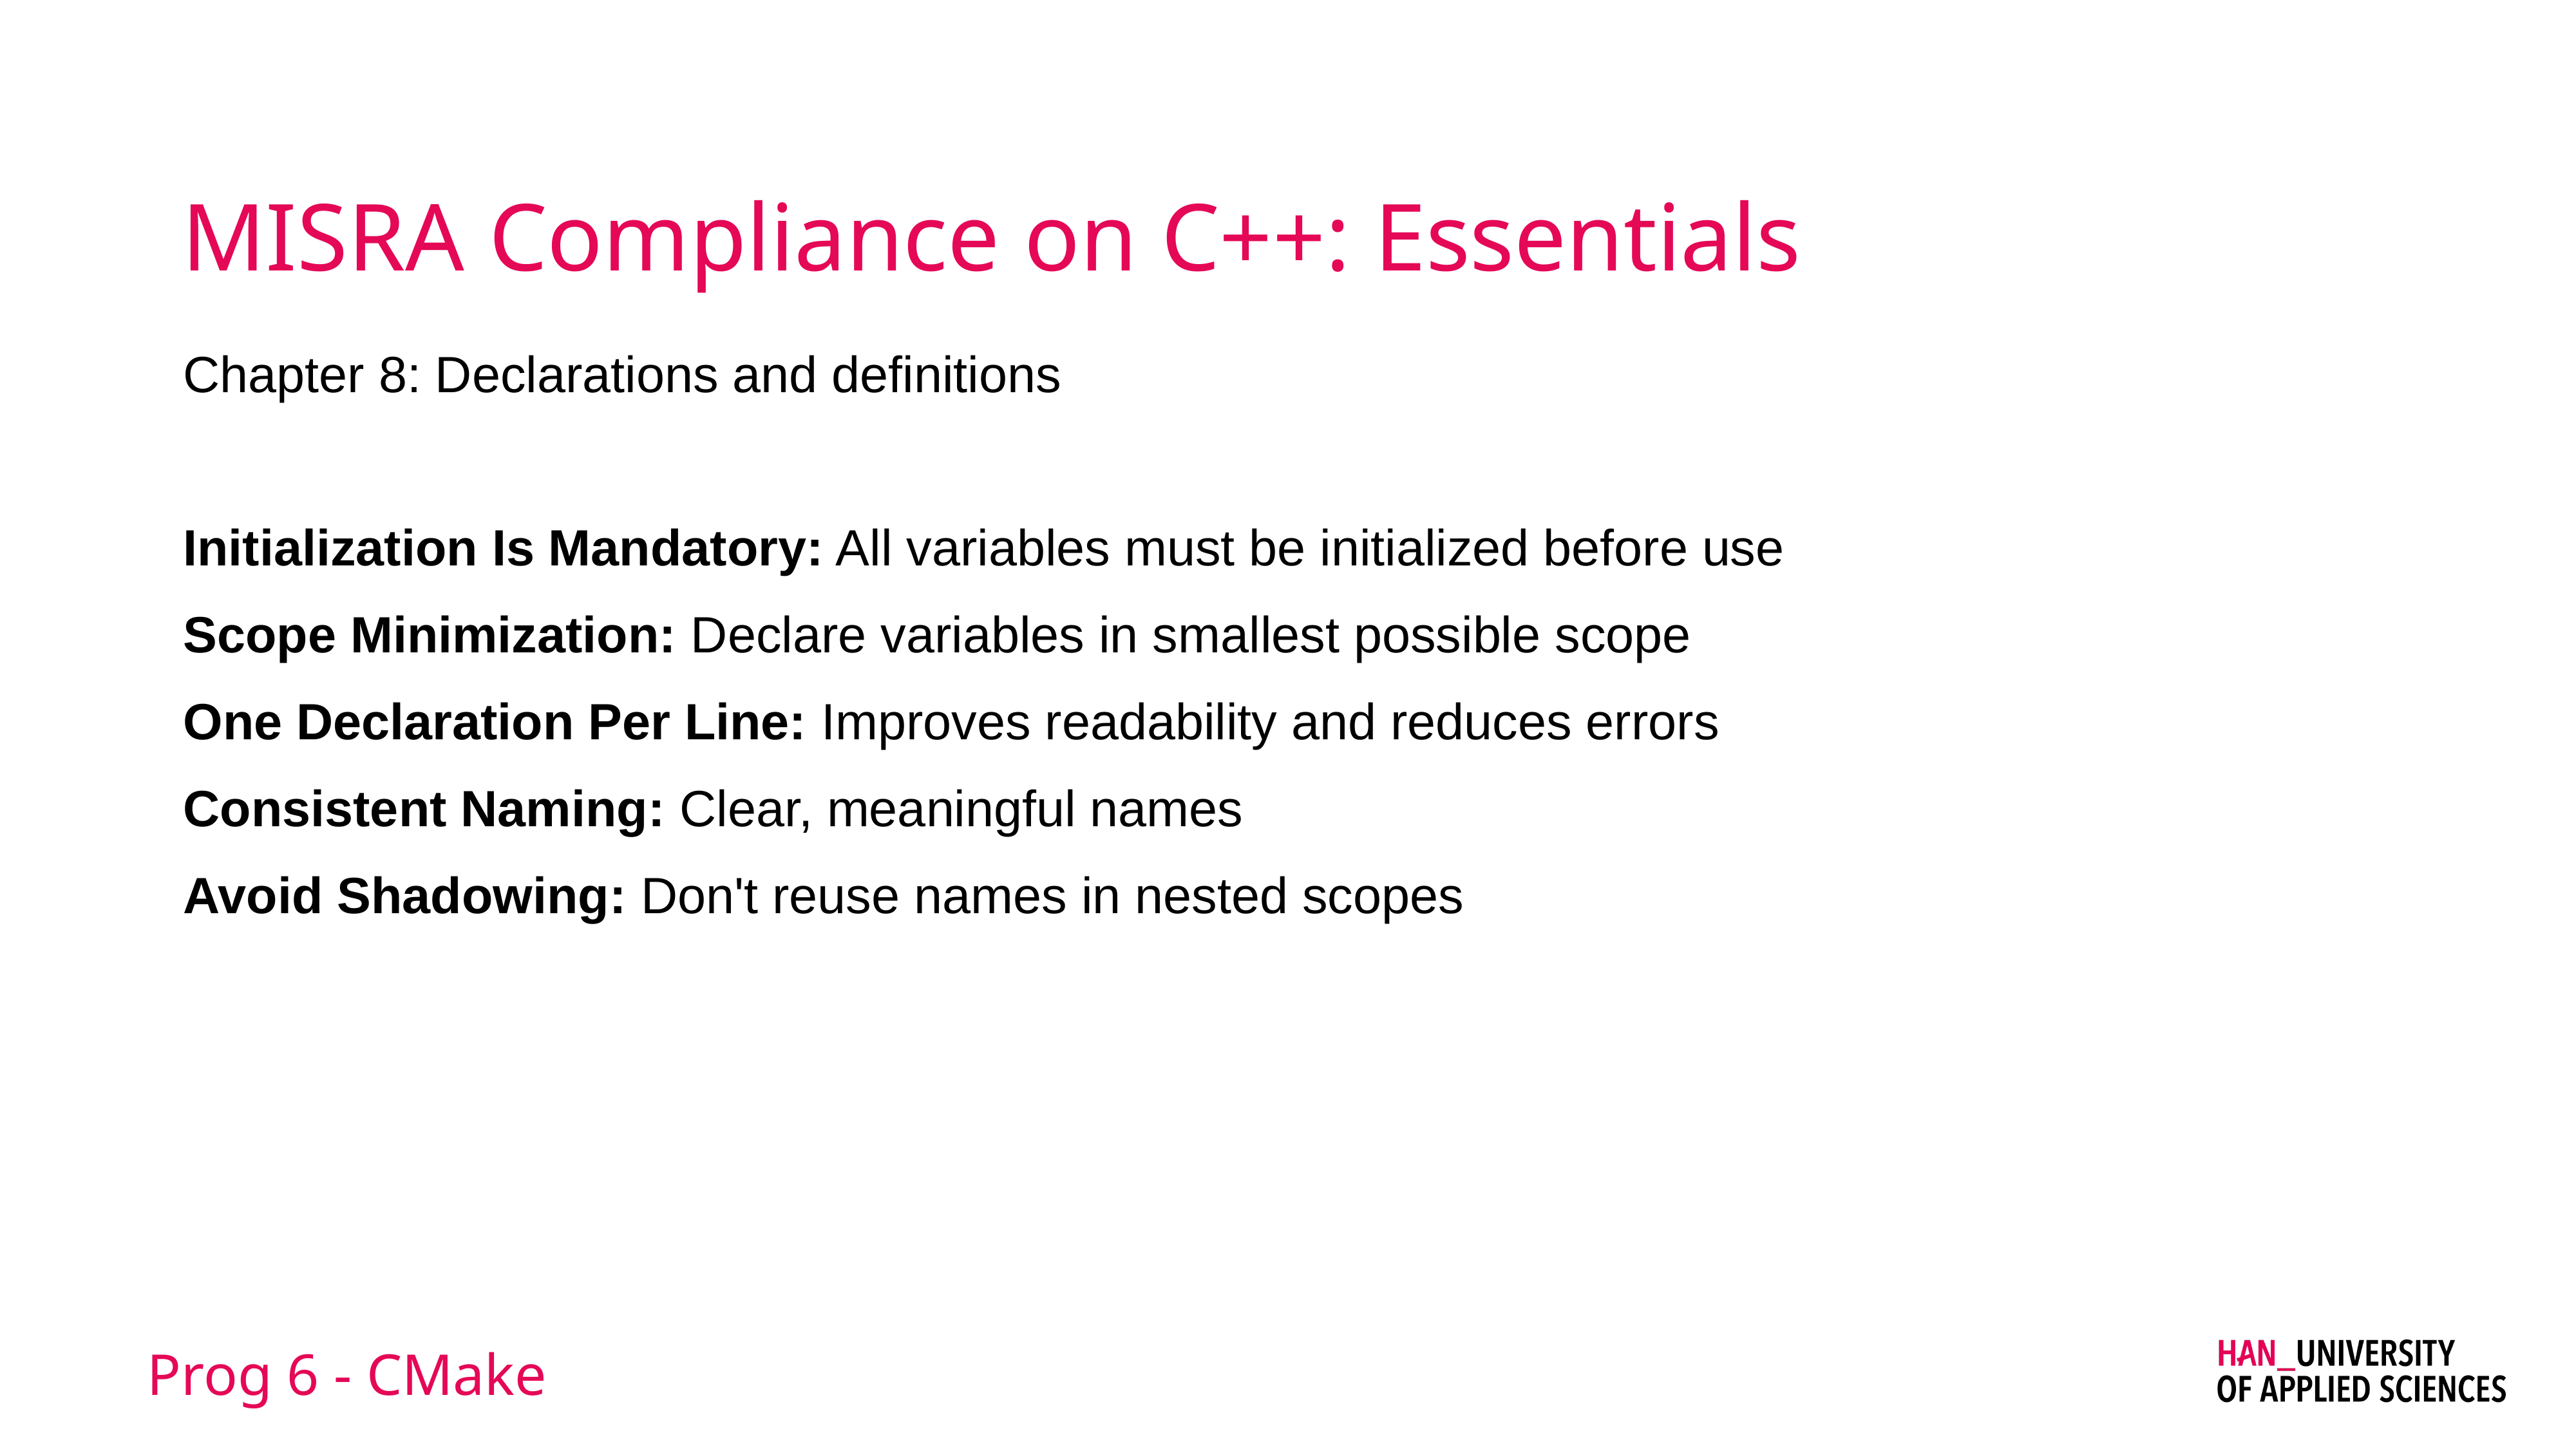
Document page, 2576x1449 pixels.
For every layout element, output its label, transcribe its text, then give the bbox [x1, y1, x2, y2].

picture [2209, 1313, 2540, 1449]
list Chapter 8: Declarations and definitions Initialization Is Mandatory: All variables must be initialized before use Scope Minimization: Declare variables in smallest possible scope One Declaration Per Line: Improves readability and reduces errors Consistent Naming: Clear, meaningful names Avoid Shadowing: Don't reuse names in nested scopes [178, 324, 2485, 1307]
title MISRA Compliance on C++: Essentials [176, 77, 2400, 296]
